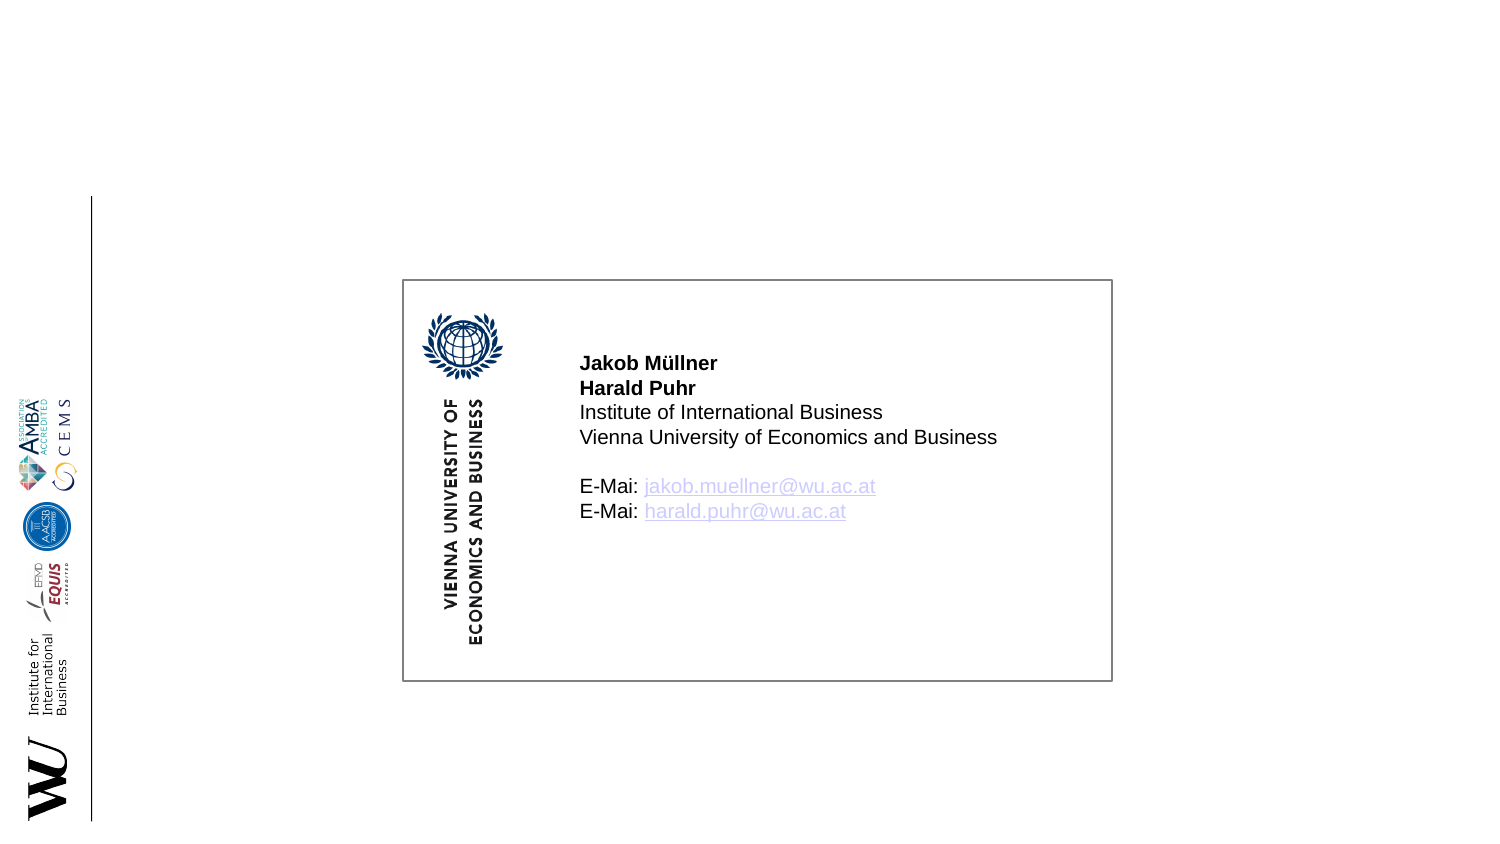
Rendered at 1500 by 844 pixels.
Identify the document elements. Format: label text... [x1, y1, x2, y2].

picture [23, 502, 71, 551]
picture [52, 399, 78, 492]
picture [29, 635, 67, 821]
picture [422, 312, 503, 646]
picture [16, 399, 49, 492]
picture [27, 564, 68, 622]
list Jakob Müllner Harald Puhr Institute of International Business Vienna University of Economics and Business E-Mai: jakob.muellner@wu.ac.at E-Mai: harald.puhr@wu.ac.at [564, 342, 1019, 610]
